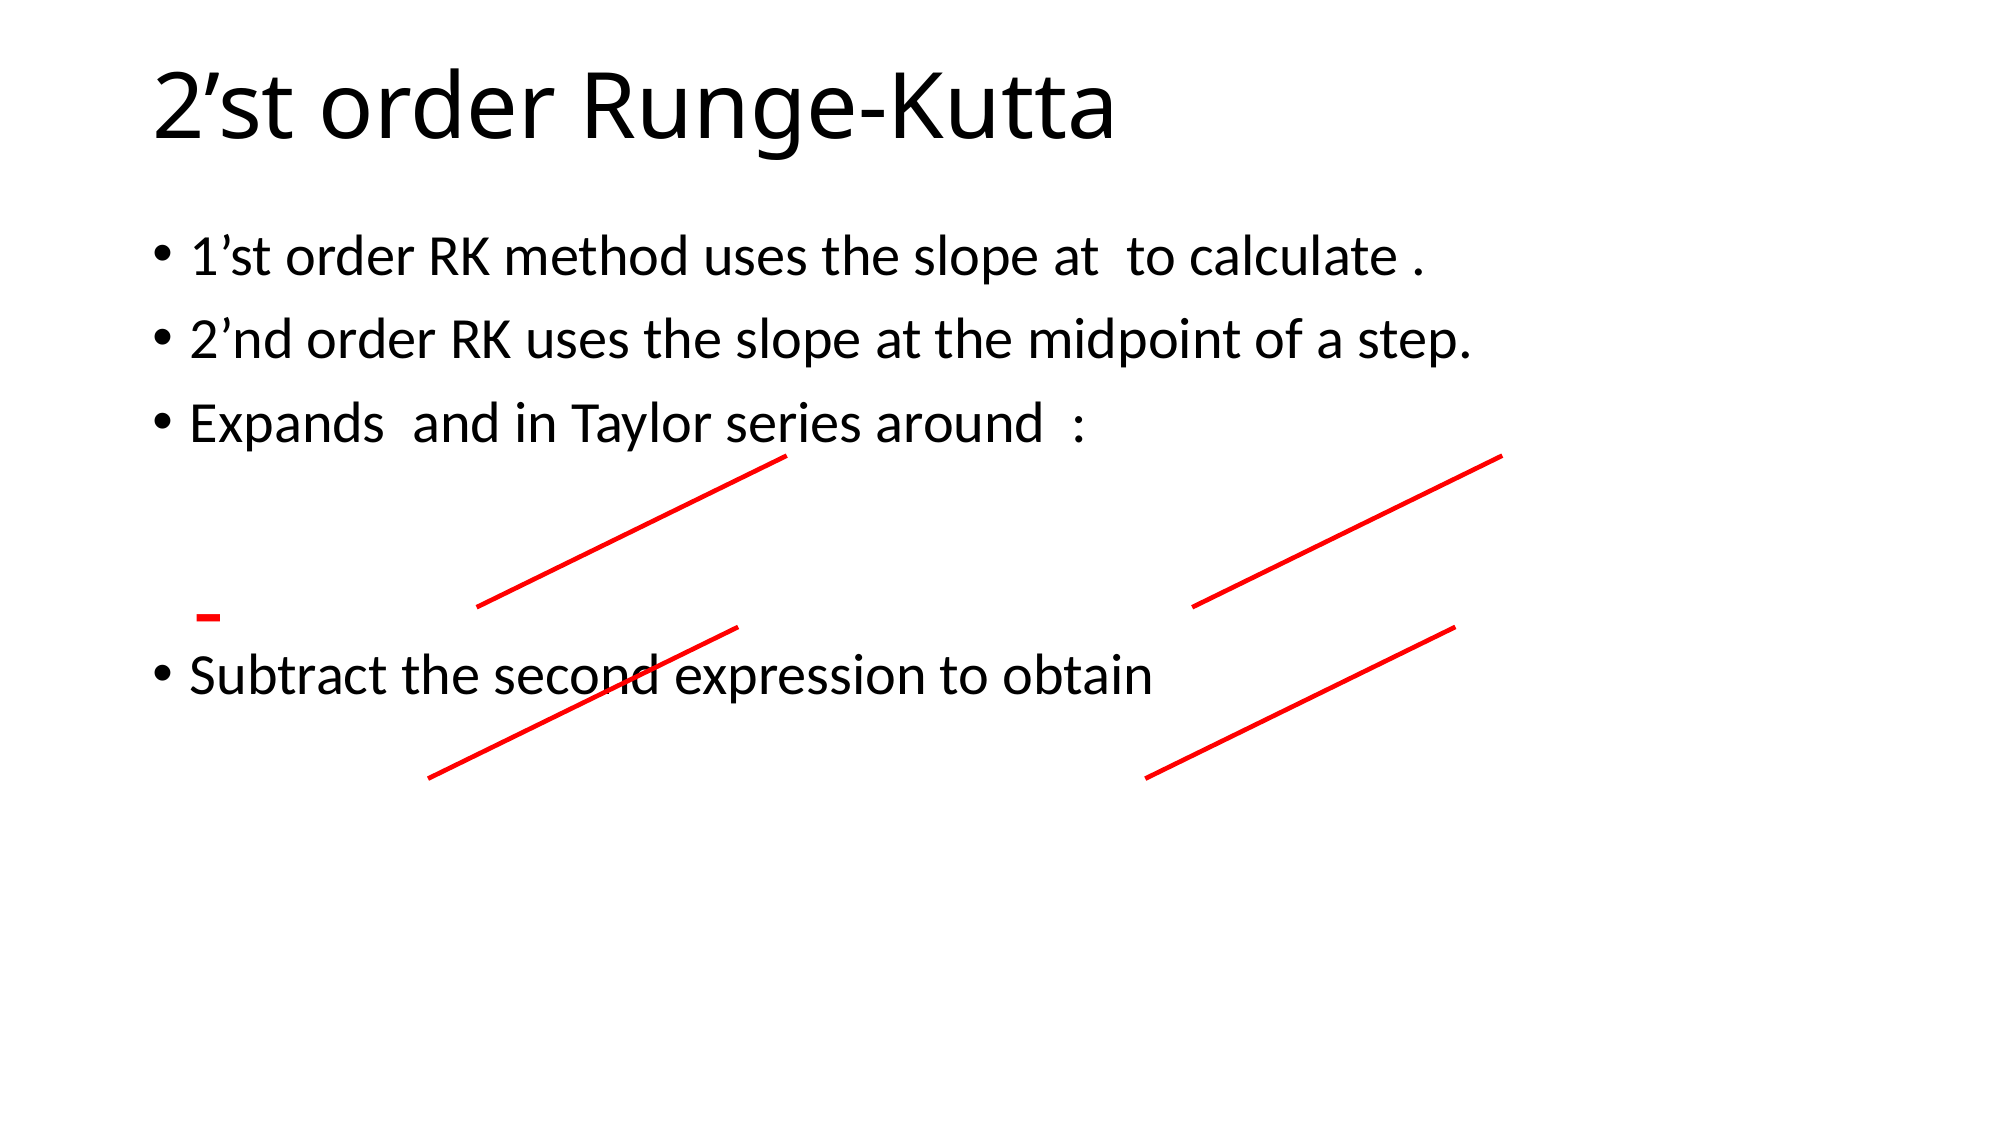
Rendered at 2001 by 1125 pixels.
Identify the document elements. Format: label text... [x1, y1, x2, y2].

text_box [428, 626, 739, 779]
title 2’st order Runge-Kutta [137, 0, 1863, 218]
text_box - [179, 539, 240, 674]
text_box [1145, 626, 1456, 779]
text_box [1192, 455, 1503, 608]
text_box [476, 455, 787, 608]
